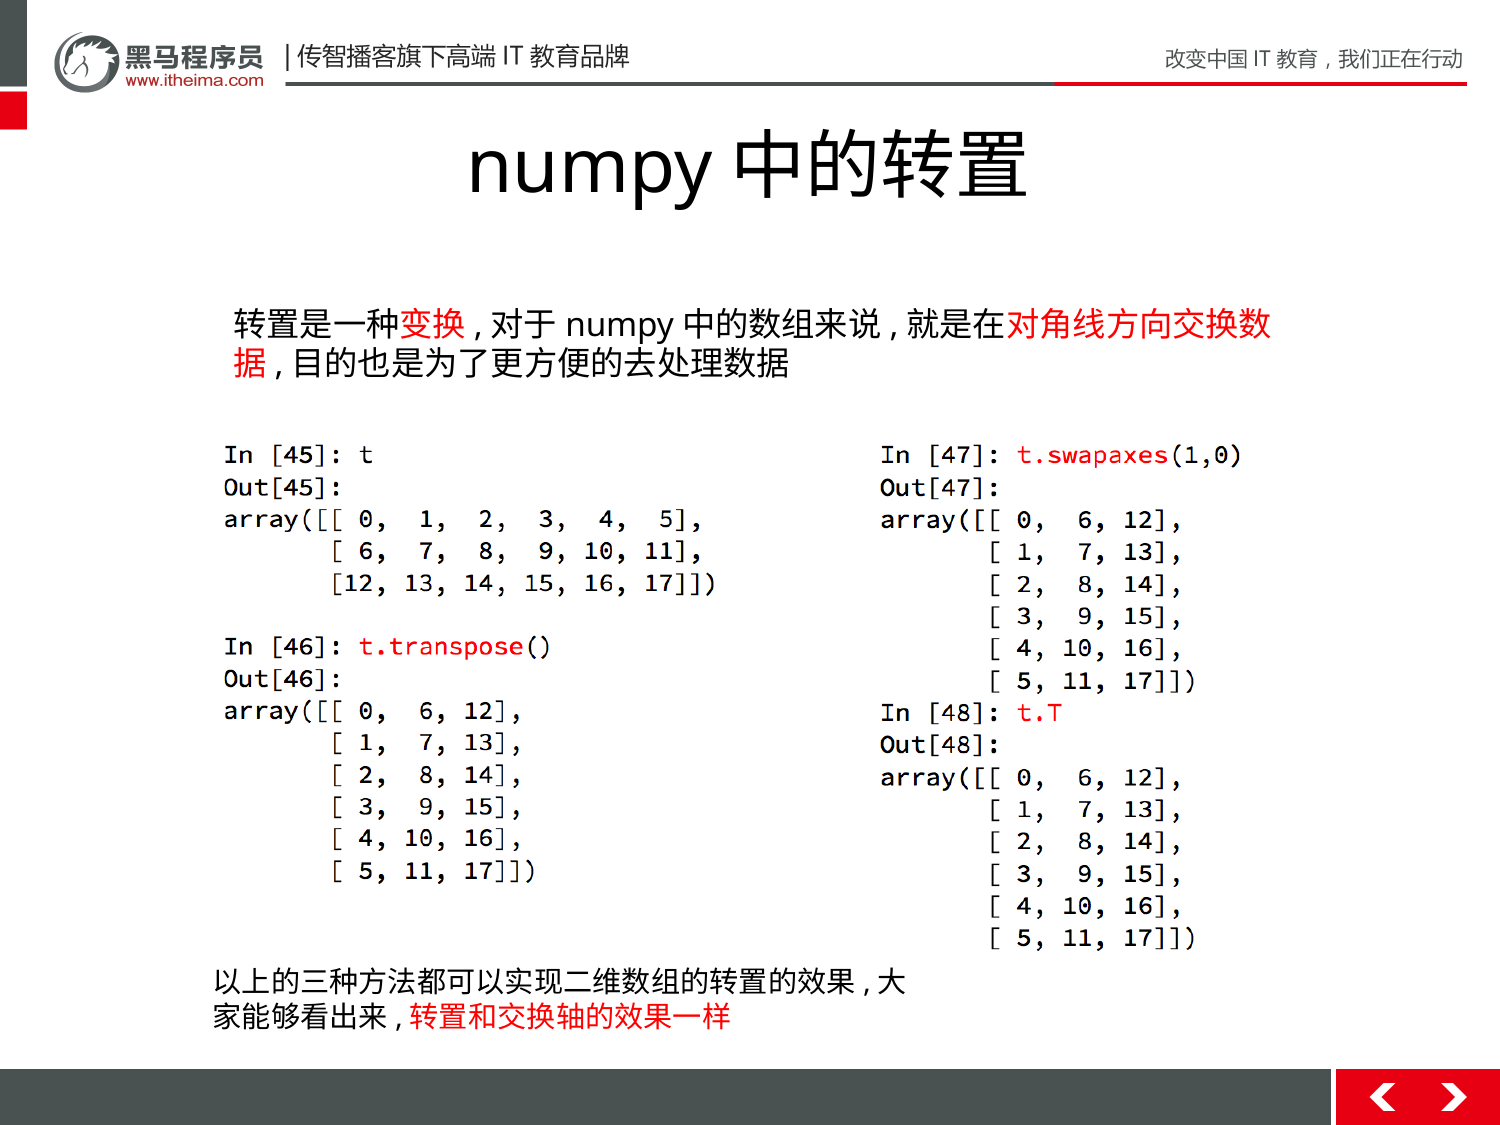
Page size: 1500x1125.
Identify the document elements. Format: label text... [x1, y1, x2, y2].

text_box 转置是一种变换,对于numpy中的数组来说,就是在对角线方向交换数据,目的也是为了更方便的去处理数据 [218, 295, 1308, 390]
text_box 以上的三种方法都可以实现二维数组的转置的效果,大家能够看出来,转置和交换轴的效果一样 [197, 955, 948, 1041]
picture [0, 0, 1500, 1125]
title numpy中的转置 [81, 97, 1416, 216]
